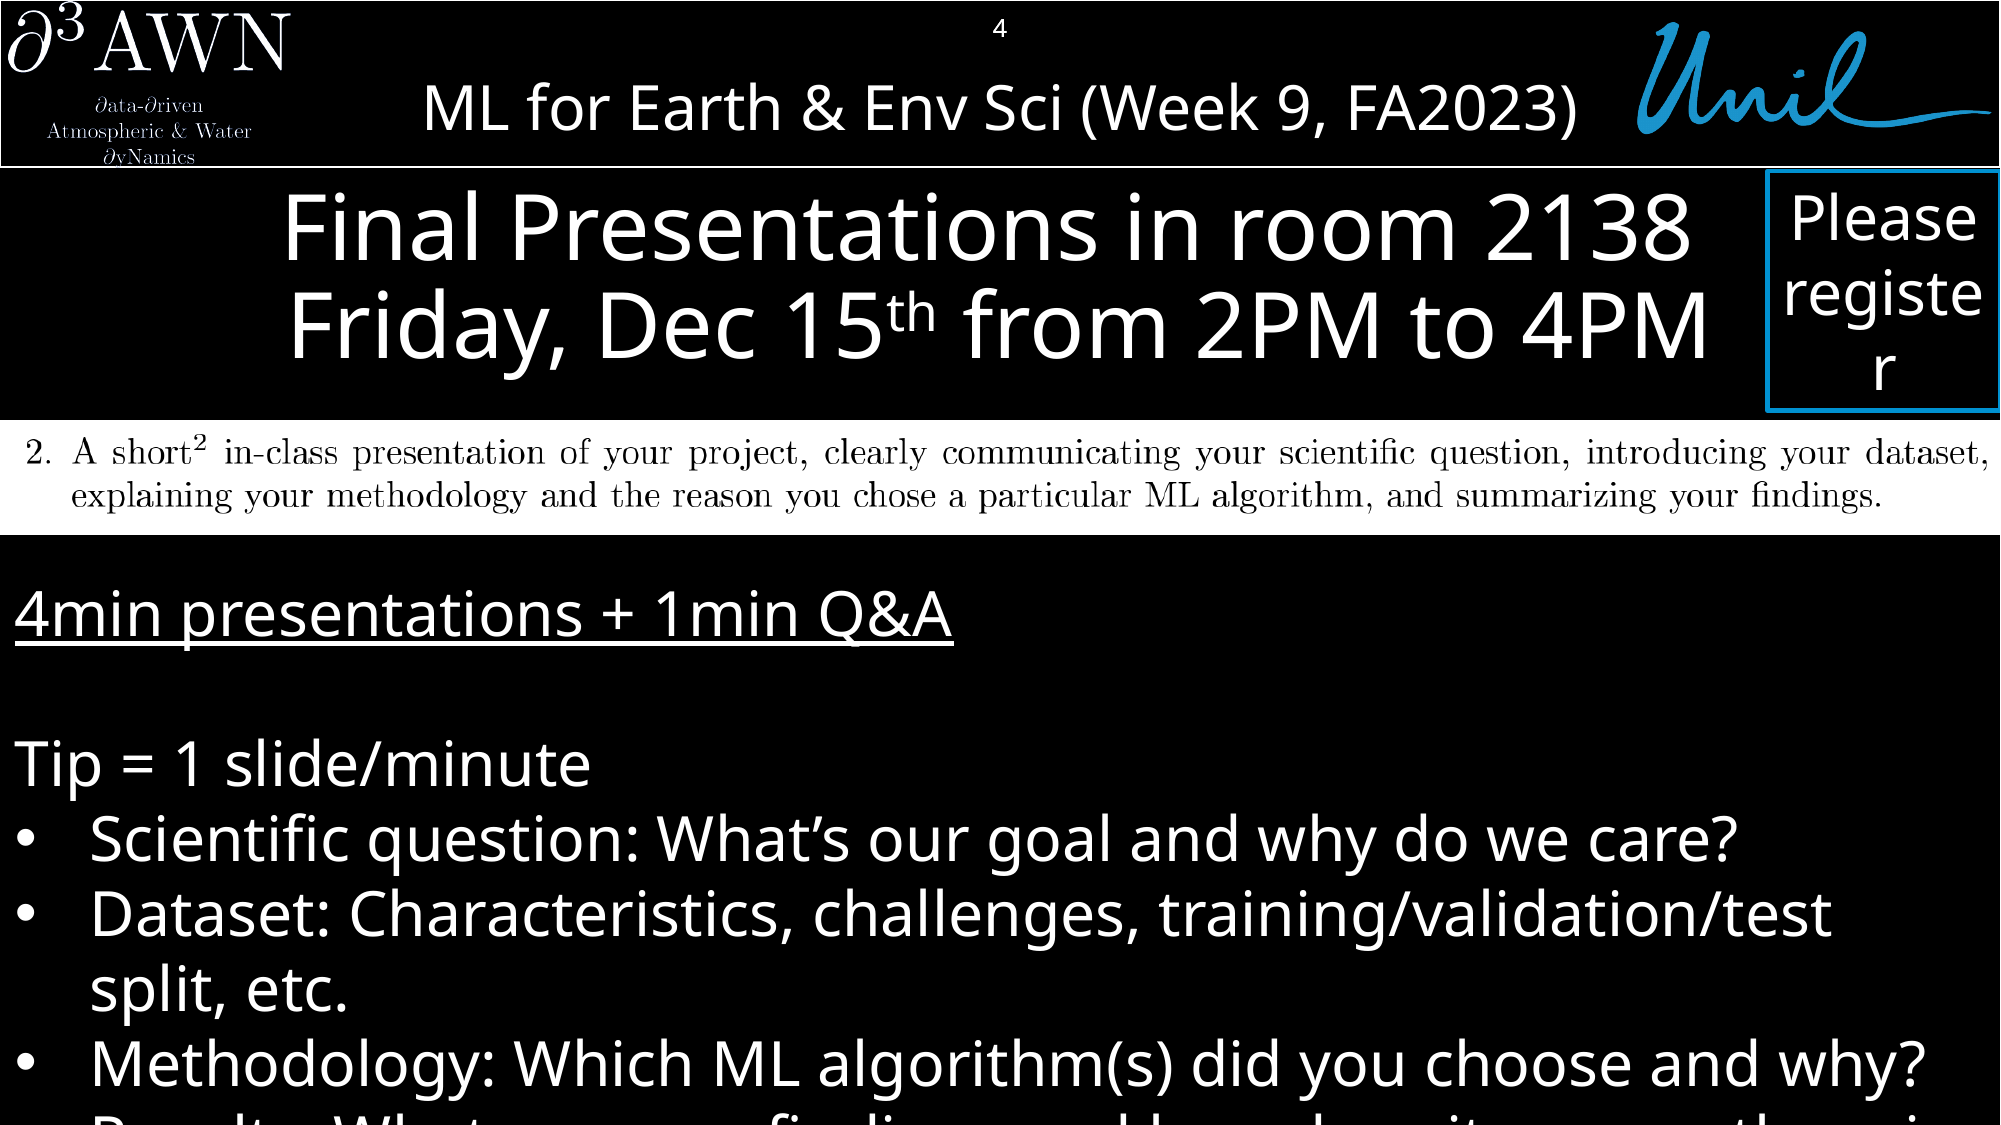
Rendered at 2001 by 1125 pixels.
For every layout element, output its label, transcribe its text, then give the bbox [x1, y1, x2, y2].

picture [0, 0, 298, 168]
slide_number 4 [774, 0, 1225, 60]
title Final Presentations in room 2138 Friday, Dec 15th from 2PM to 4PM [0, 171, 1767, 389]
text_box Please register [1767, 171, 2000, 411]
picture [1609, 22, 2000, 145]
text_box 4min presentations + 1min Q&A Tip = 1 slide/minute Scientific question: What’s our goal and why do we care? Dataset: Characteristics, challenges, training/validation/test split, etc. Methodology: Which ML algorithm(s) did you choose and why? Results: What are your findings and how does it answer the sci. question? [0, 566, 2000, 1125]
picture [0, 420, 2000, 535]
